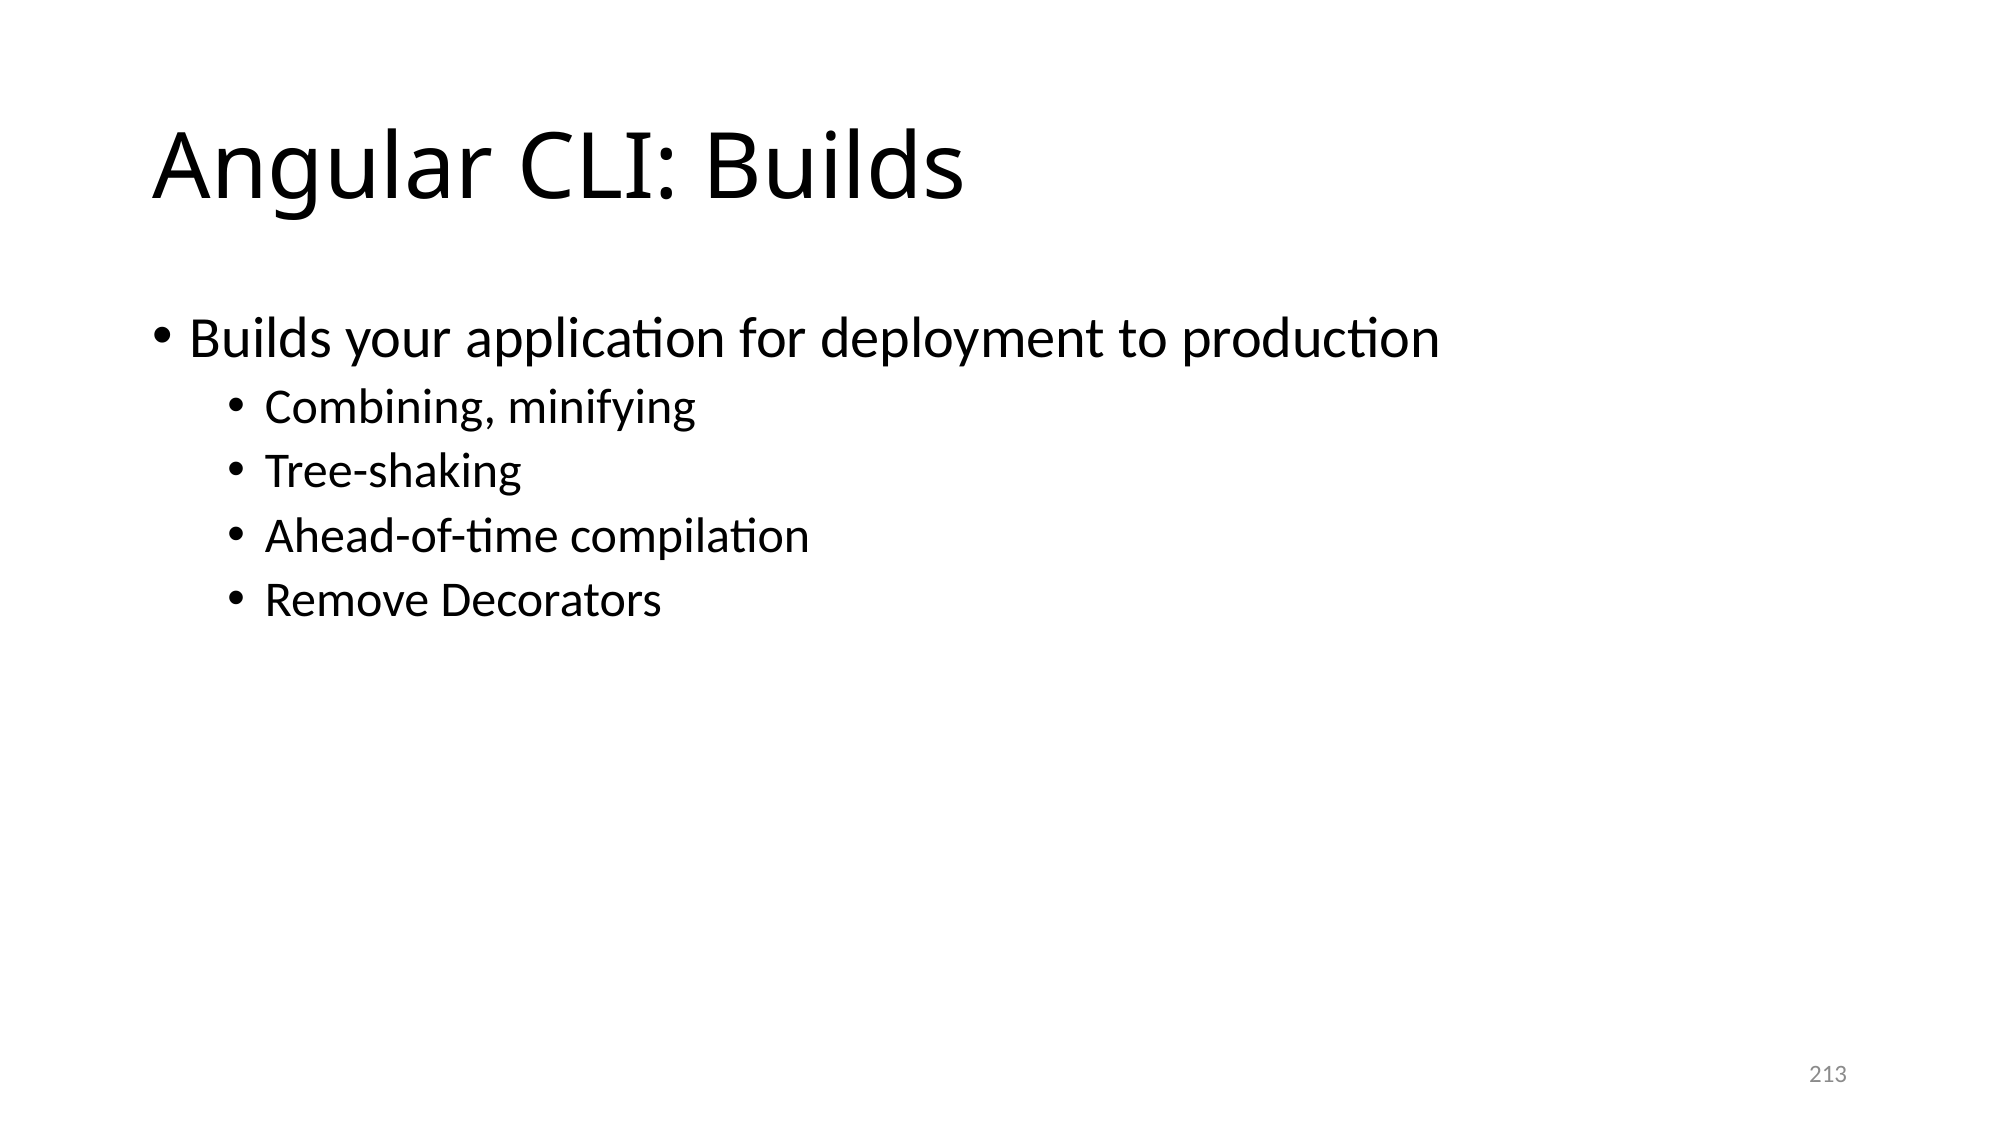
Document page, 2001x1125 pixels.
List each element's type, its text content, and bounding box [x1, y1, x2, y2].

slide_number 213 [1412, 1042, 1863, 1103]
title Angular CLI: Builds [137, 59, 1863, 278]
list Builds your application for deployment to production Combining, minifying Tree-shaking Ahead-of-time compilation Remove Decorators [137, 299, 1863, 1014]
